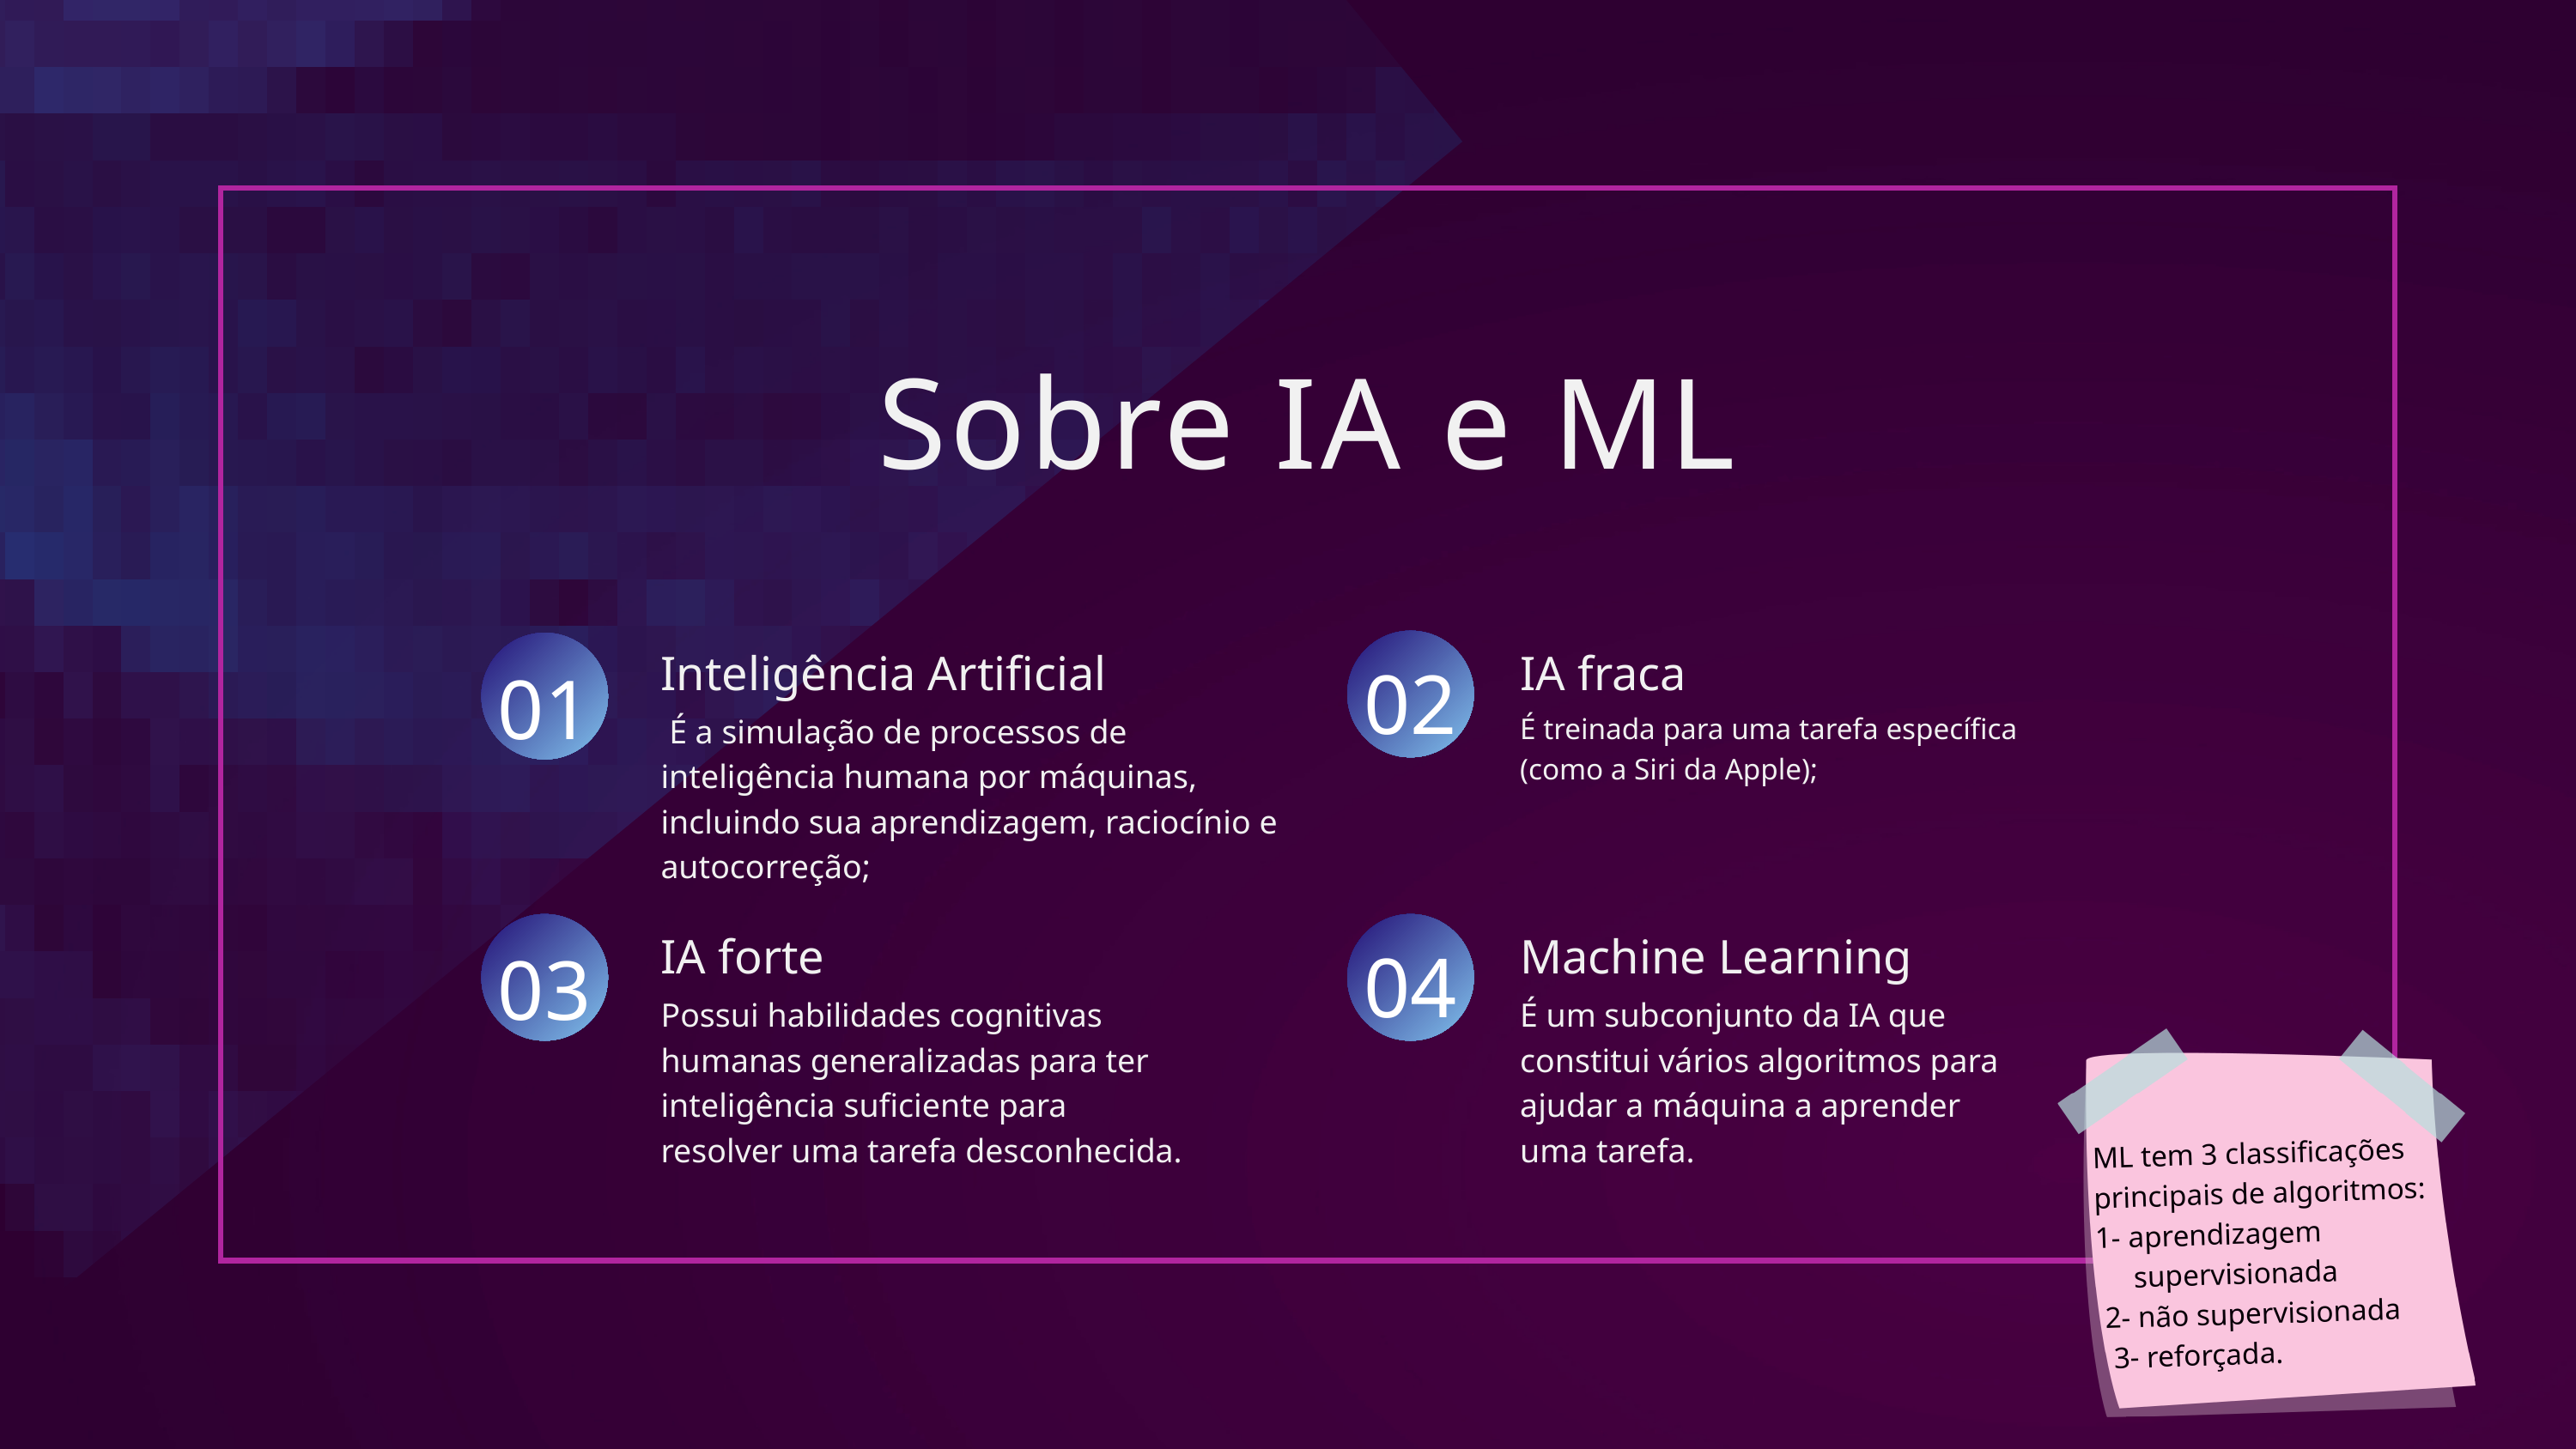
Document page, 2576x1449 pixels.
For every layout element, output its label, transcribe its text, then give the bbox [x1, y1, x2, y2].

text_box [220, 187, 2395, 1261]
text_box [2057, 1028, 2476, 1417]
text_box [481, 632, 609, 766]
text_box [0, 0, 2576, 1449]
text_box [1346, 913, 1474, 1041]
text_box [0, 0, 1463, 1341]
text_box ML tem 3 classificações principais de algoritmos: 1- aprendizagem supervisionada 2- não supervisionada 3- reforçada. [2096, 1123, 2442, 1375]
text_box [1346, 630, 1474, 758]
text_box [481, 913, 609, 1047]
